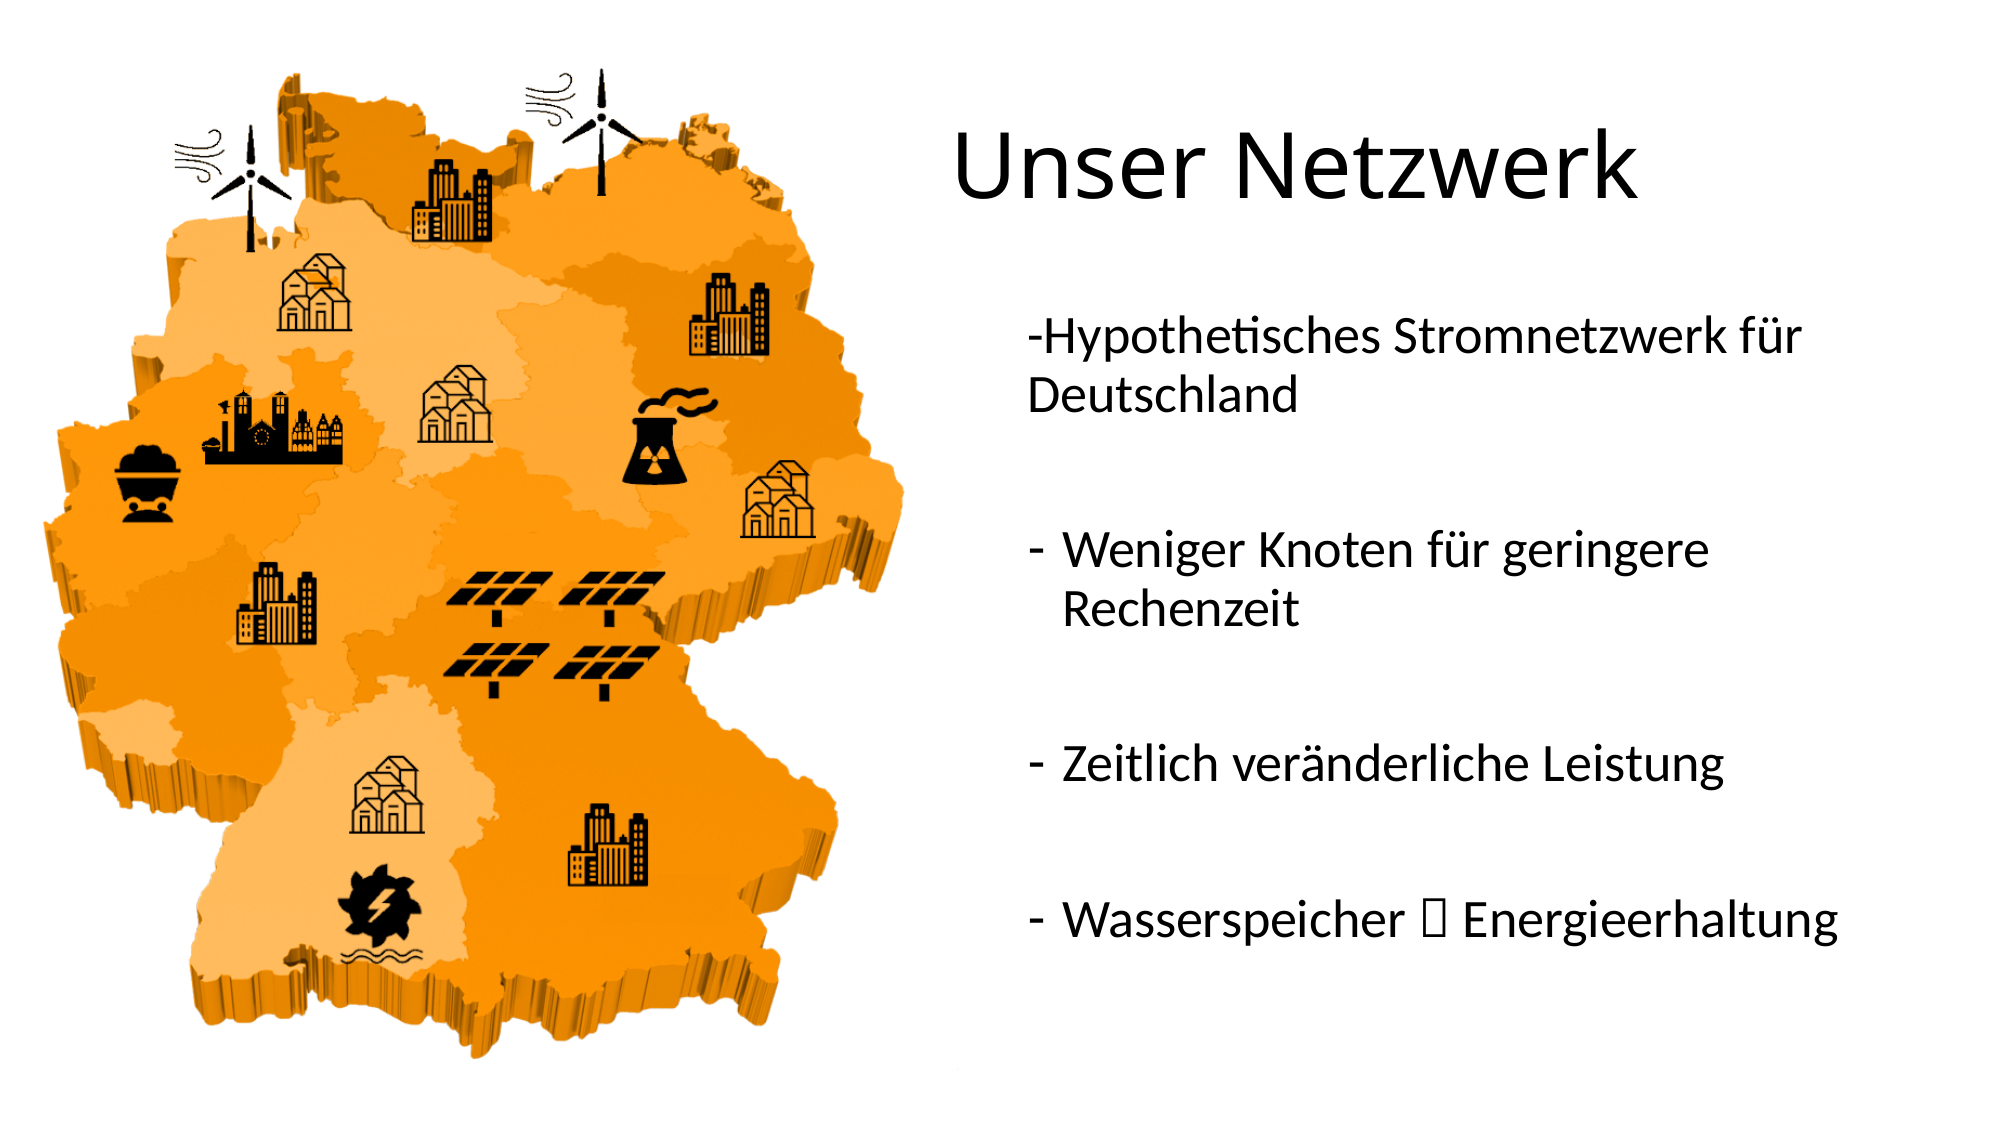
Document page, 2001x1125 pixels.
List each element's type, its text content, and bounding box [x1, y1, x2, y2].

list -Hypothetisches Stromnetzwerk für Deutschland Weniger Knoten für geringere Rechenzeit Zeitlich veränderliche Leistung Wasserspeicher  Energieerhaltung [1013, 299, 1863, 1014]
title Unser Netzwerk [1013, 59, 1863, 278]
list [0, 0, 1013, 1125]
